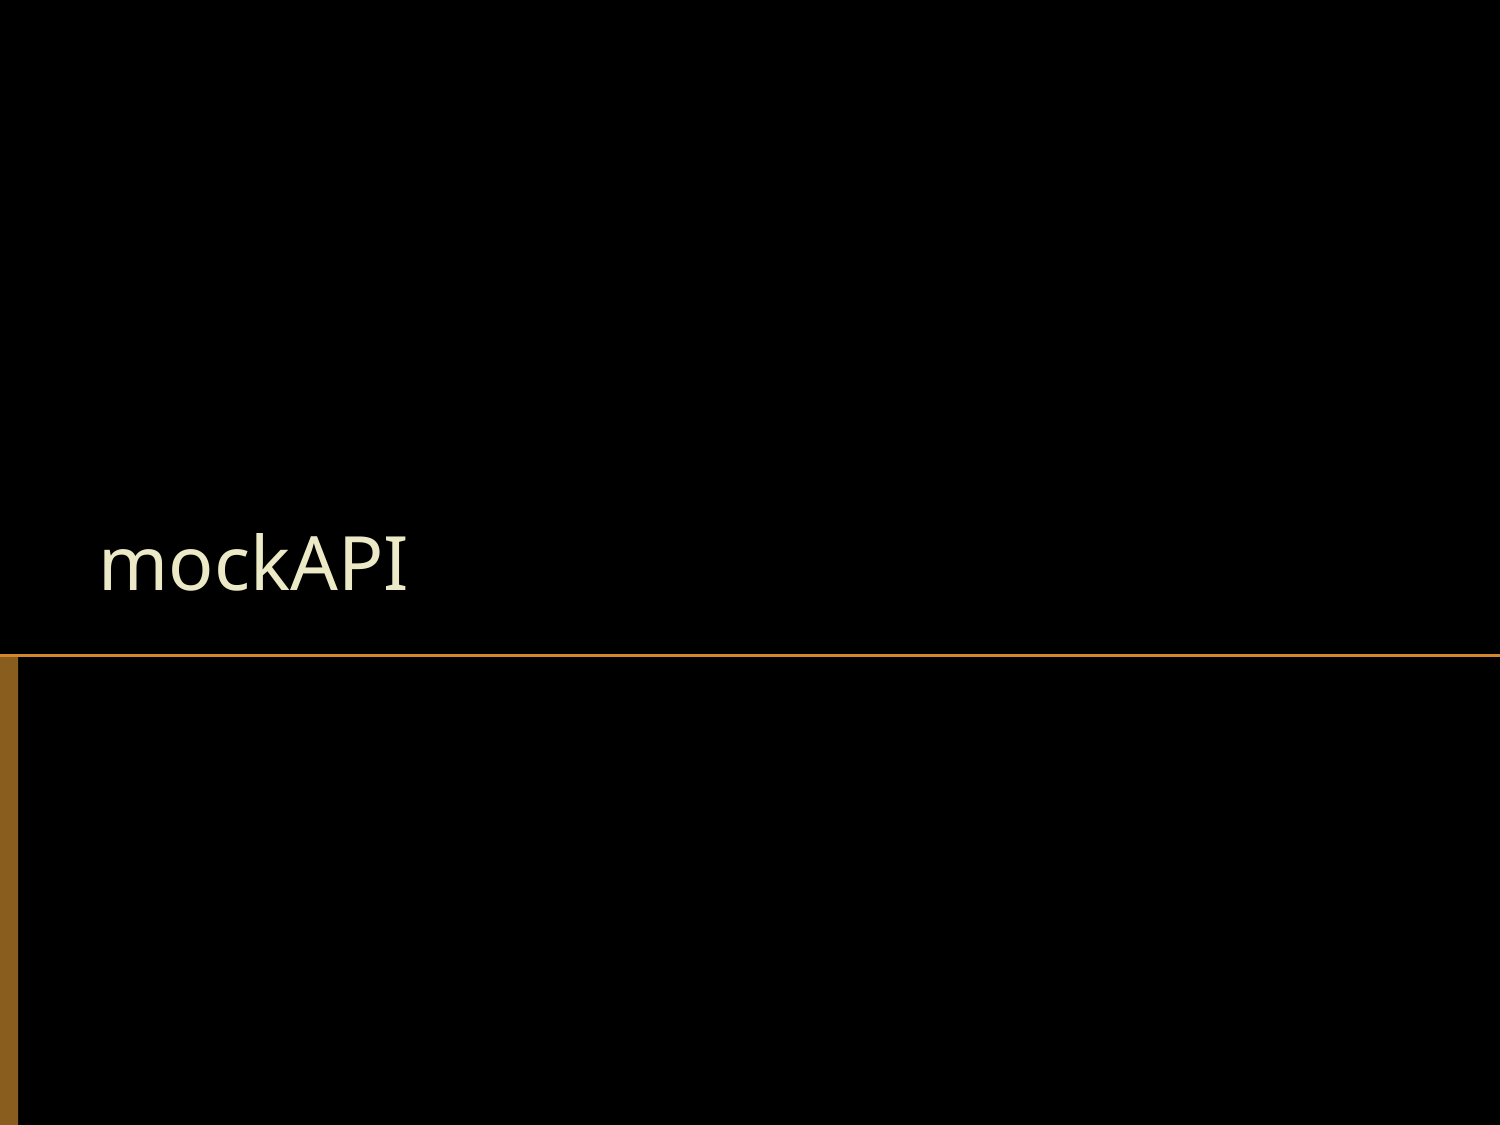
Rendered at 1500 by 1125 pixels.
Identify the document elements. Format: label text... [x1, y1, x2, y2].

title mockAPI [83, 450, 1417, 621]
